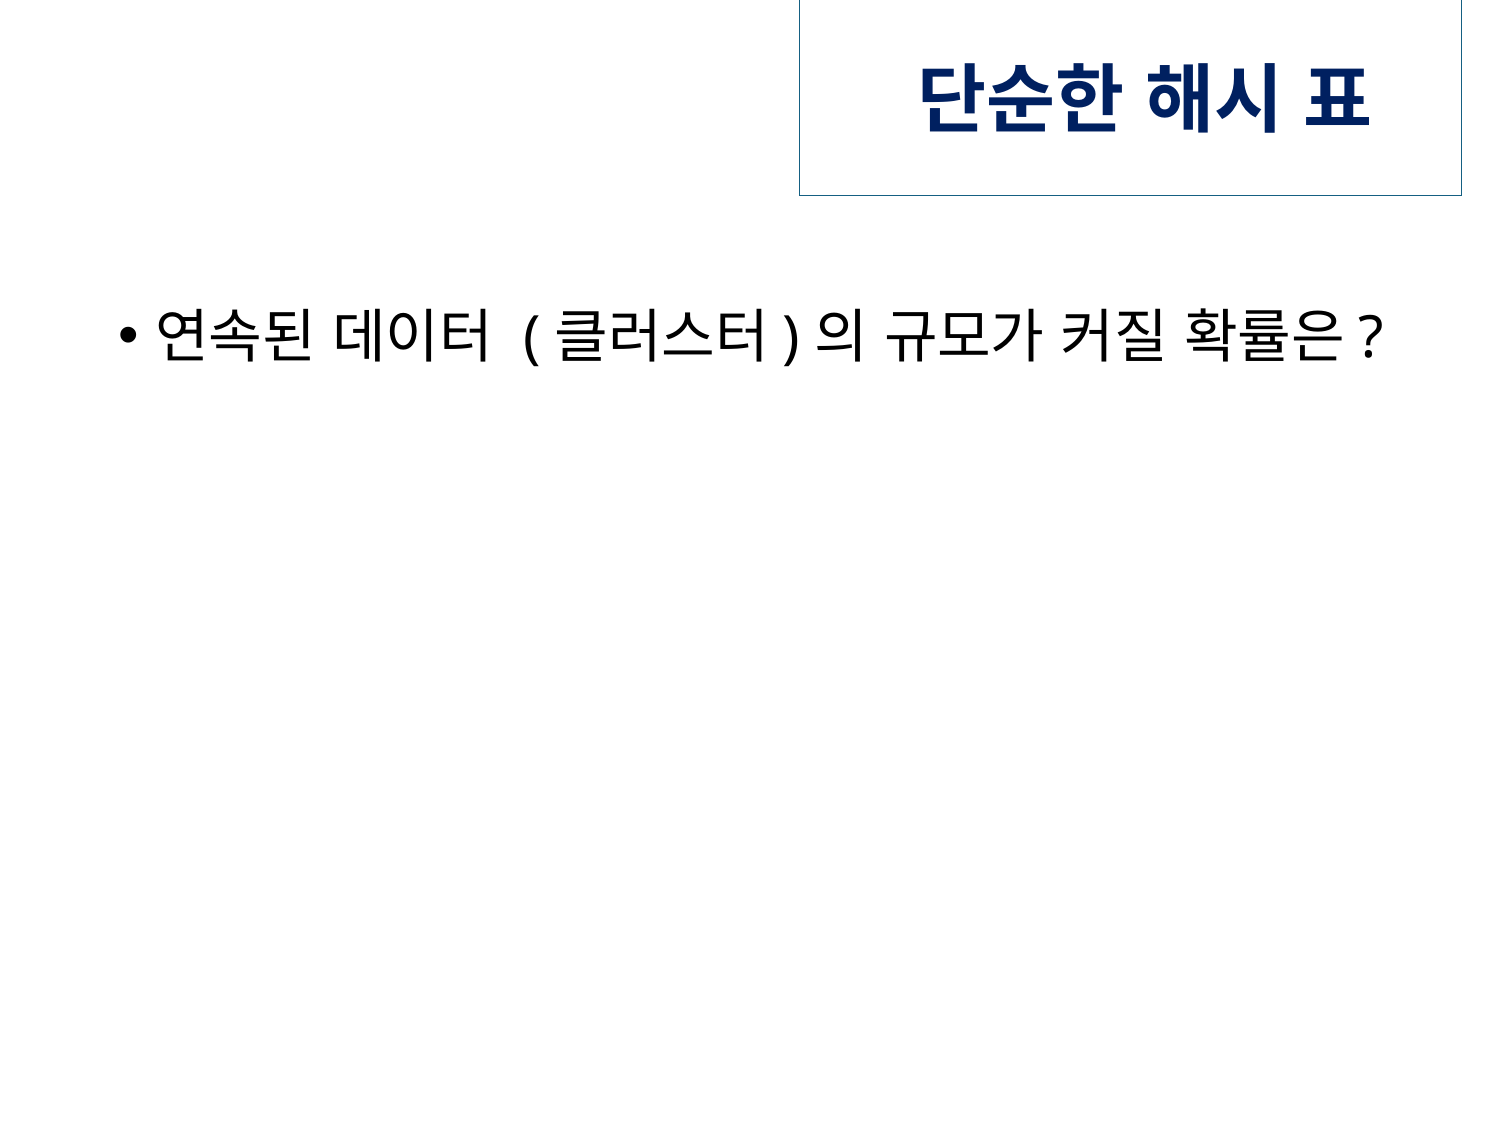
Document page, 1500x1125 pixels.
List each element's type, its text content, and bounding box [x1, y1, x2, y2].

title 단순한 해시 표 [799, 0, 1462, 196]
list 연속된 데이터 (클러스터)의 규모가 커질 확률은? [103, 299, 1500, 1014]
